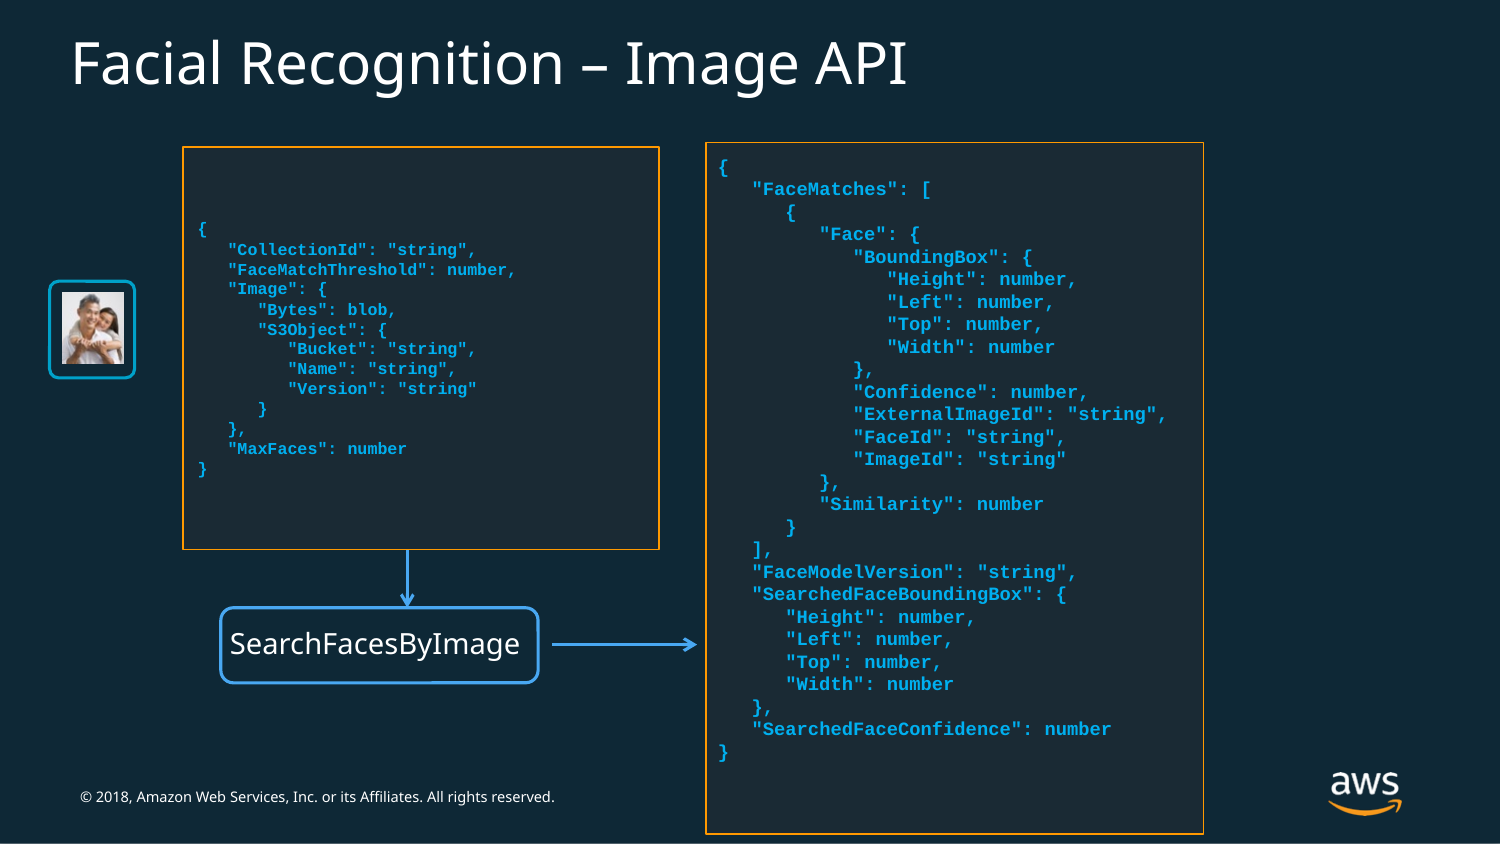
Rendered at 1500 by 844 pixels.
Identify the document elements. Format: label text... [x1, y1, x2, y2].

text_box { "CollectionId": "string", "FaceMatchThreshold": number, "Image": { "Bytes": blob, "S3Object": { "Bucket": "string", "Name": "string", "Version": "string" } }, "MaxFaces": number } [182, 146, 659, 550]
text_box [220, 607, 539, 683]
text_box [702, 128, 1435, 835]
title Facial Recognition – Image API [55, 18, 1402, 109]
text_box SearchFacesByImage [214, 617, 536, 668]
text_box [49, 281, 135, 378]
picture [62, 292, 125, 364]
